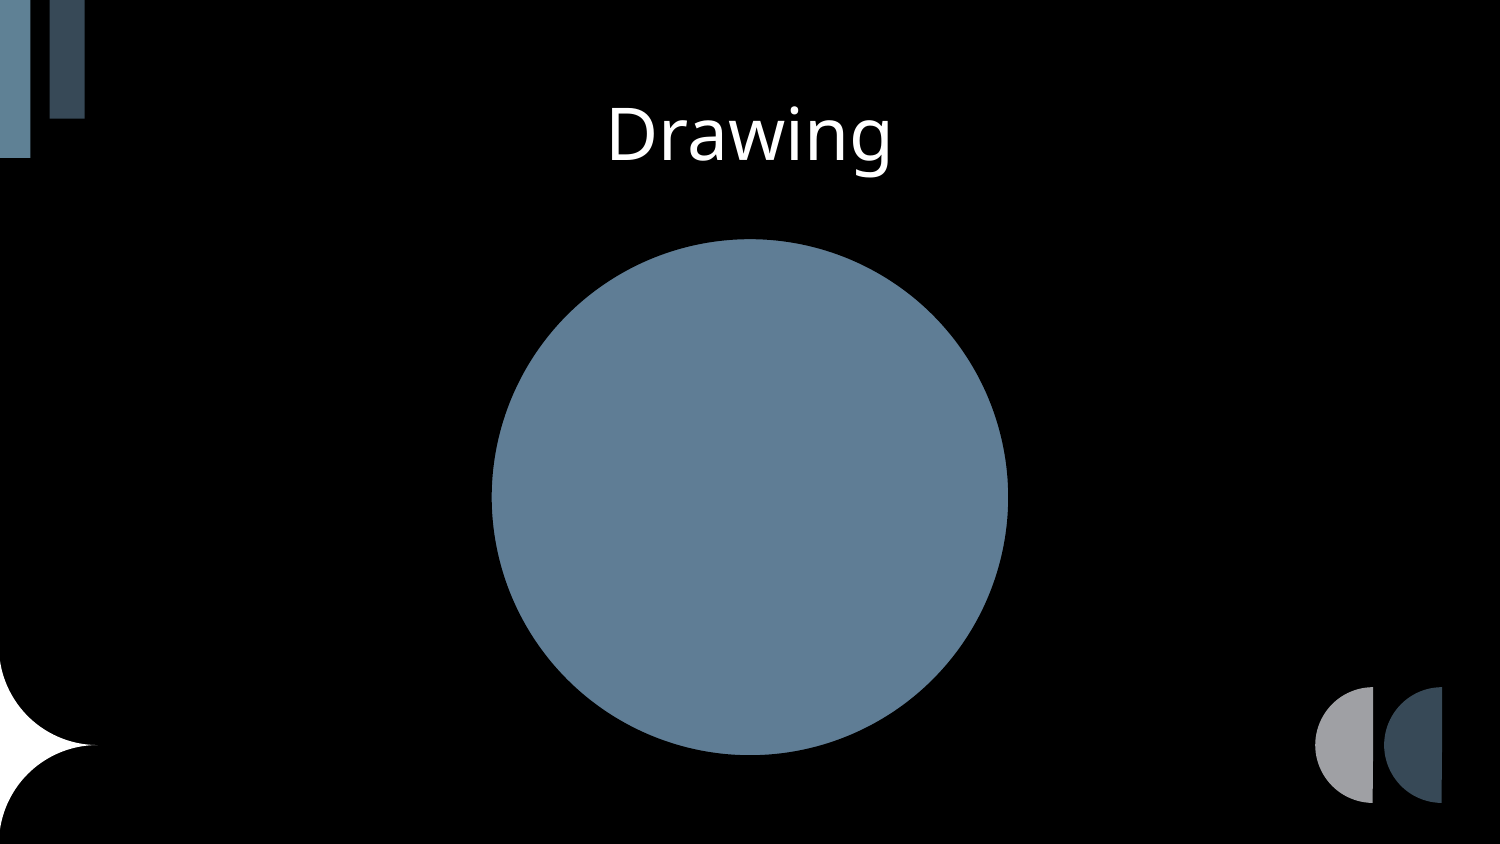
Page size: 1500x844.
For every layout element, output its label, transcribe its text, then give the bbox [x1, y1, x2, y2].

title Drawing [118, 72, 1382, 167]
text_box [1384, 687, 1443, 803]
text_box [0, 0, 31, 158]
text_box [49, 0, 85, 119]
text_box [0, 660, 98, 830]
text_box [1315, 687, 1374, 803]
text_box [490, 238, 1009, 756]
